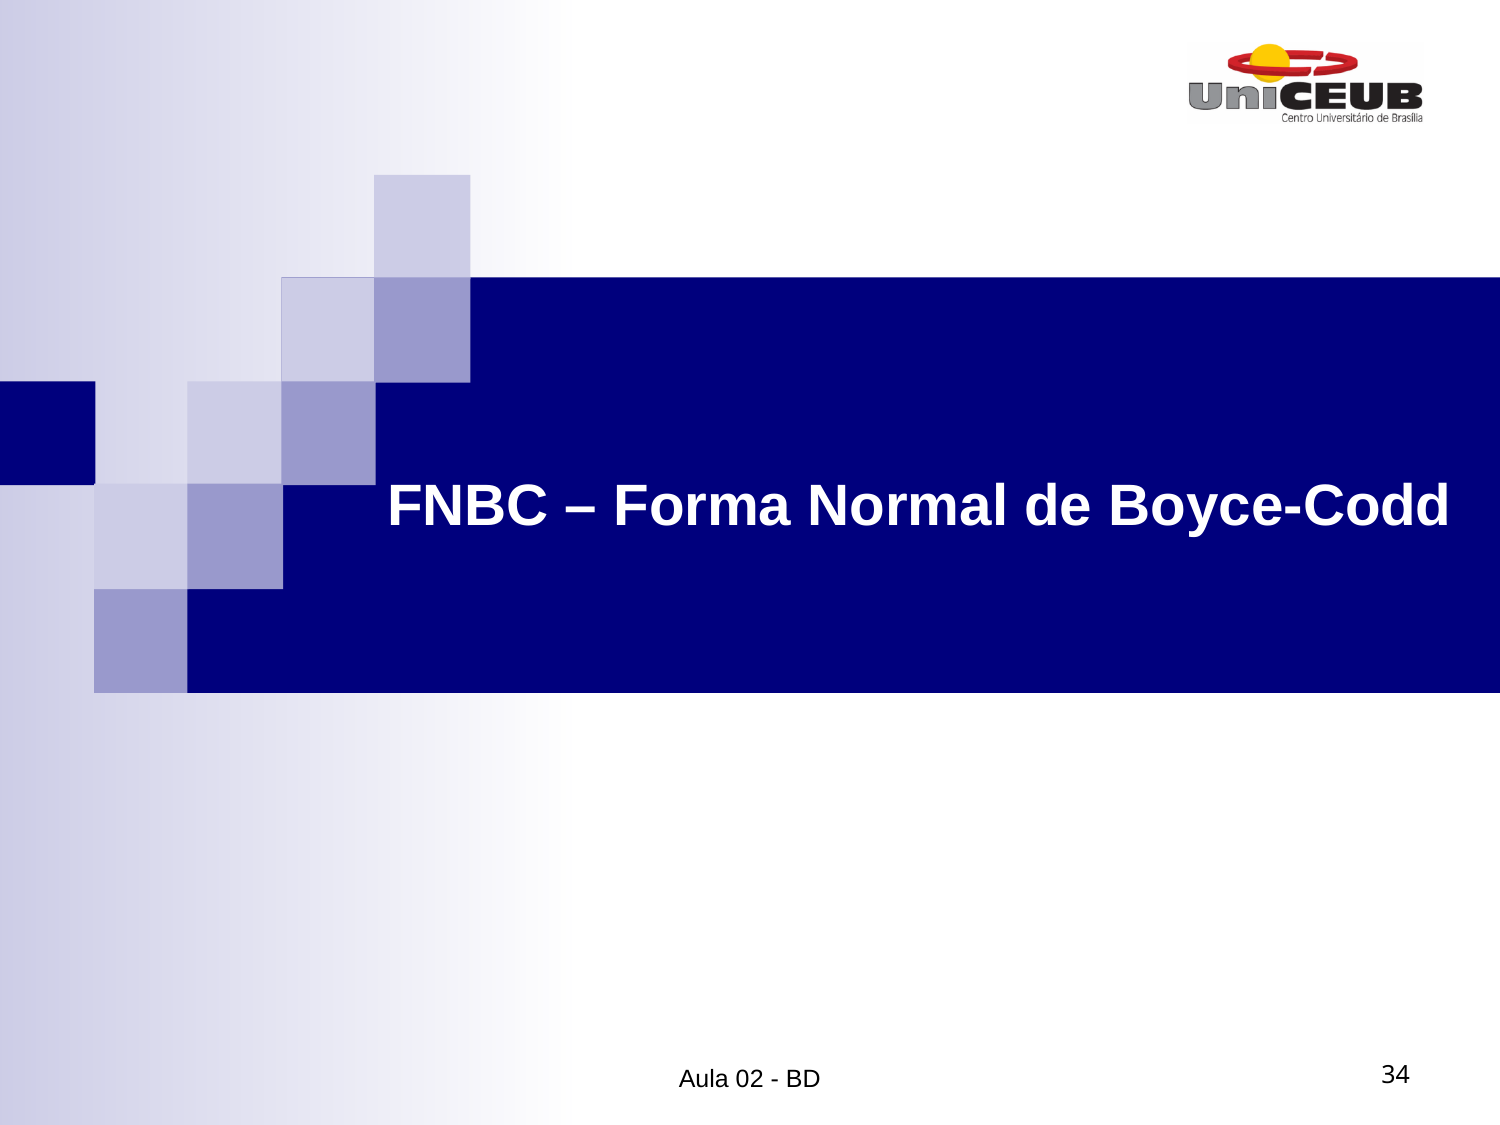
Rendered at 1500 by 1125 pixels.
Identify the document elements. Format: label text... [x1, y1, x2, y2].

title FNBC – Forma Normal de Boyce-Codd [372, 267, 1500, 737]
text_box Aula 02 - BD [512, 1024, 988, 1100]
picture [1186, 42, 1424, 125]
text_box 34 [1074, 1024, 1425, 1100]
